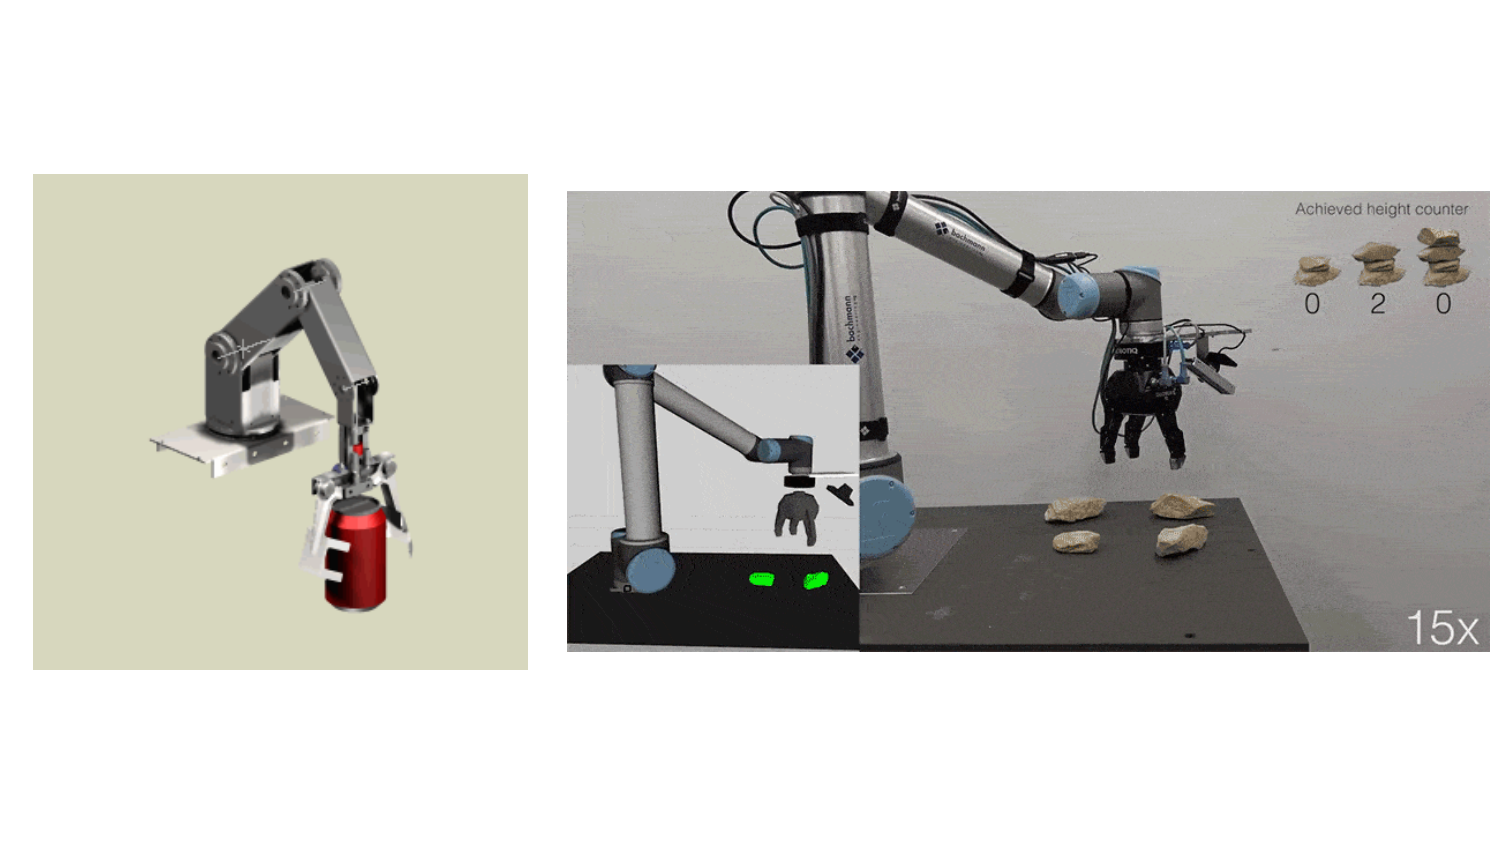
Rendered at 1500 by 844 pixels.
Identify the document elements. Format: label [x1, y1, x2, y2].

picture [32, 174, 529, 670]
picture [567, 191, 1491, 652]
